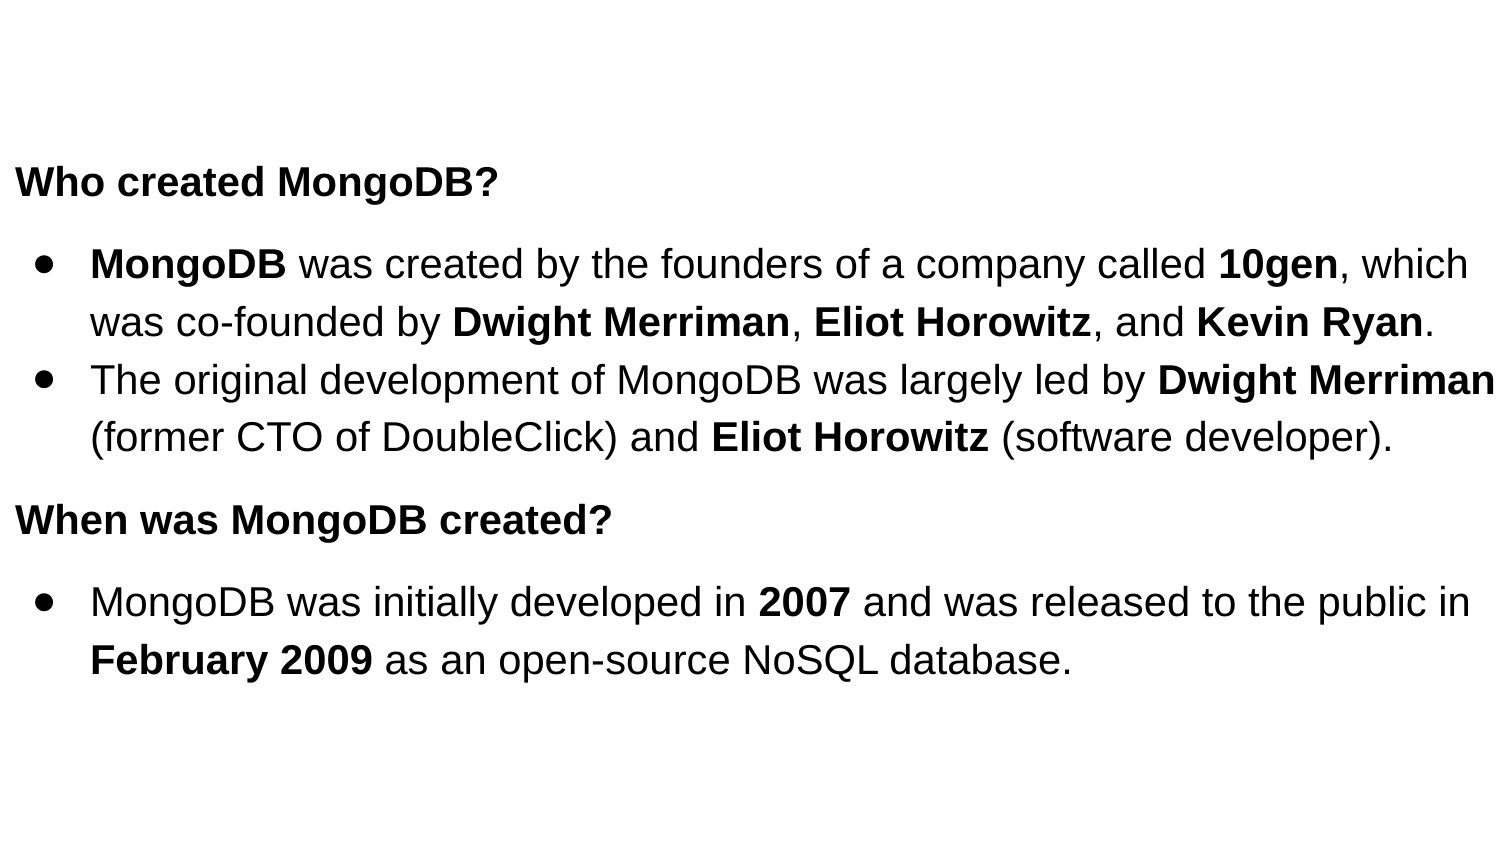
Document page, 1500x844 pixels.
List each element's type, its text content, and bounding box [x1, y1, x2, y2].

text_box Who created MongoDB? MongoDB was created by the founders of a company called 10gen, which was co-founded by Dwight Merriman, Eliot Horowitz, and Kevin Ryan. The original development of MongoDB was largely led by Dwight Merriman (former CTO of DoubleClick) and Eliot Horowitz (software developer). When was MongoDB created? MongoDB was initially developed in 2007 and was released to the public in February 2009 as an open-source NoSQL database. [0, 132, 1500, 780]
